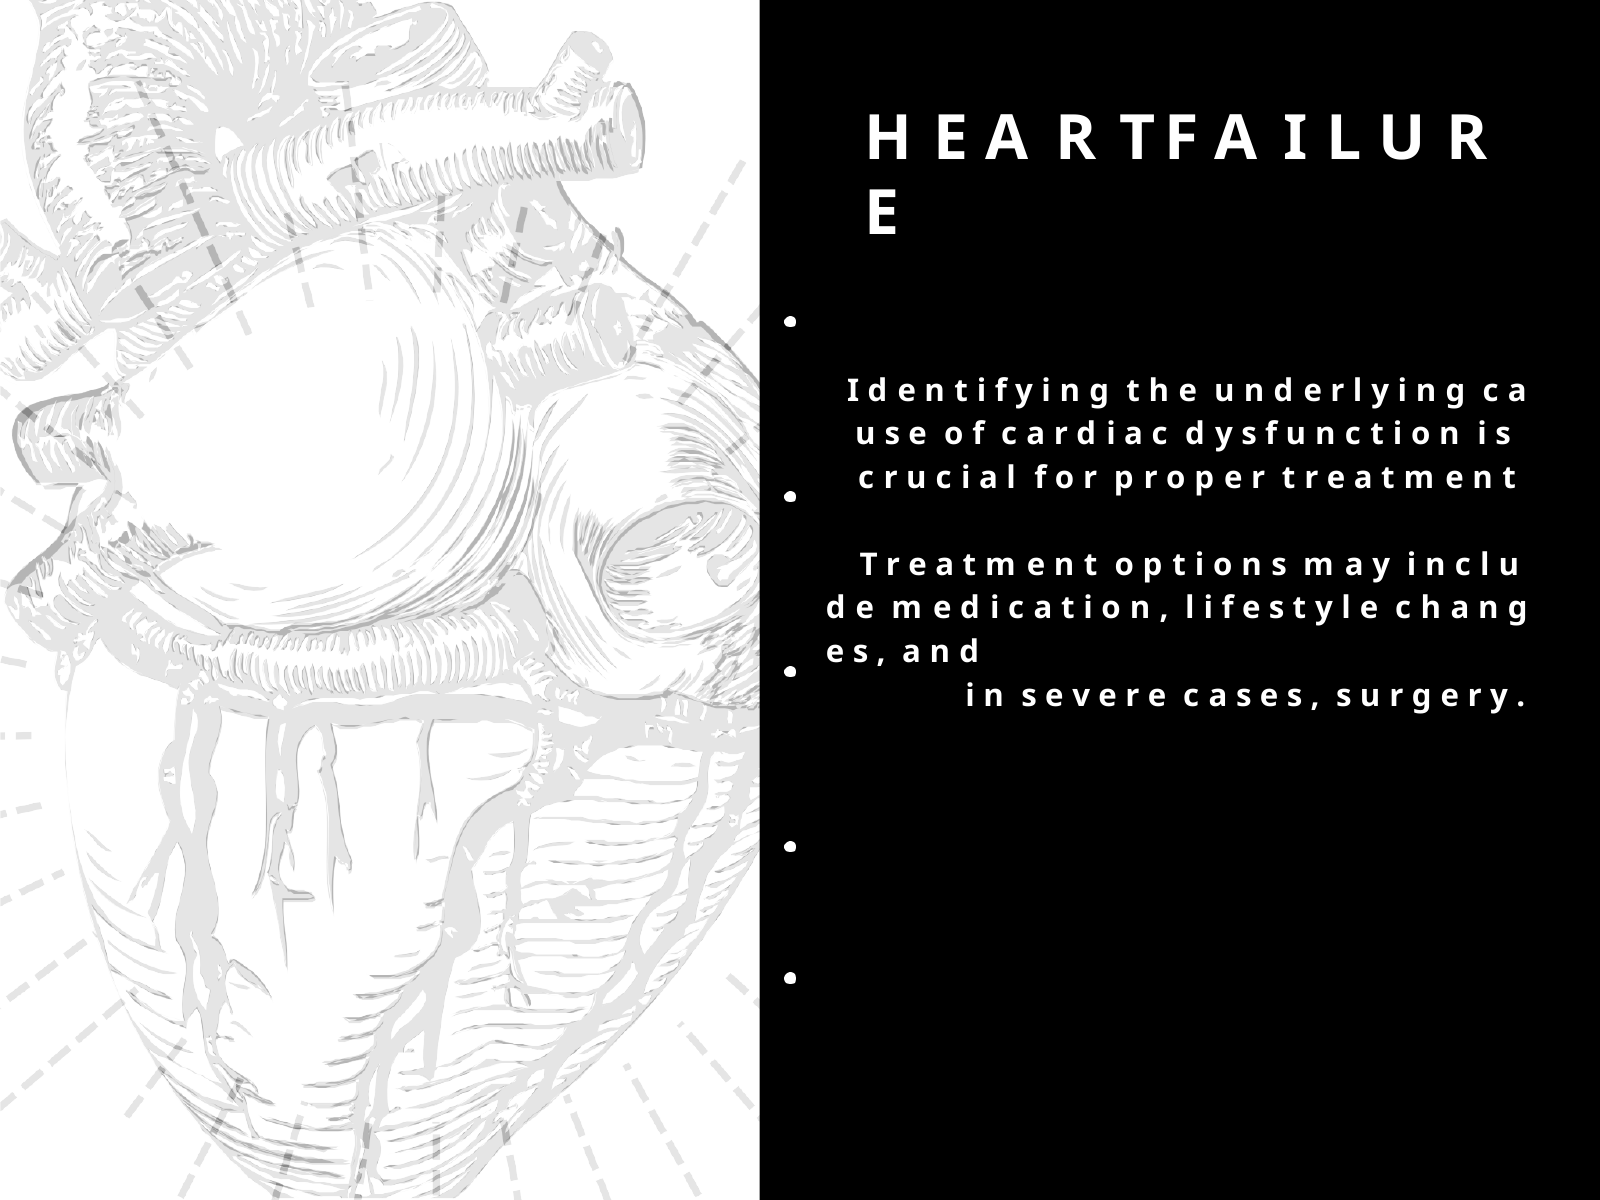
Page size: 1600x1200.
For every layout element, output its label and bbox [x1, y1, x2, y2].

text_box [0, 0, 1600, 1200]
